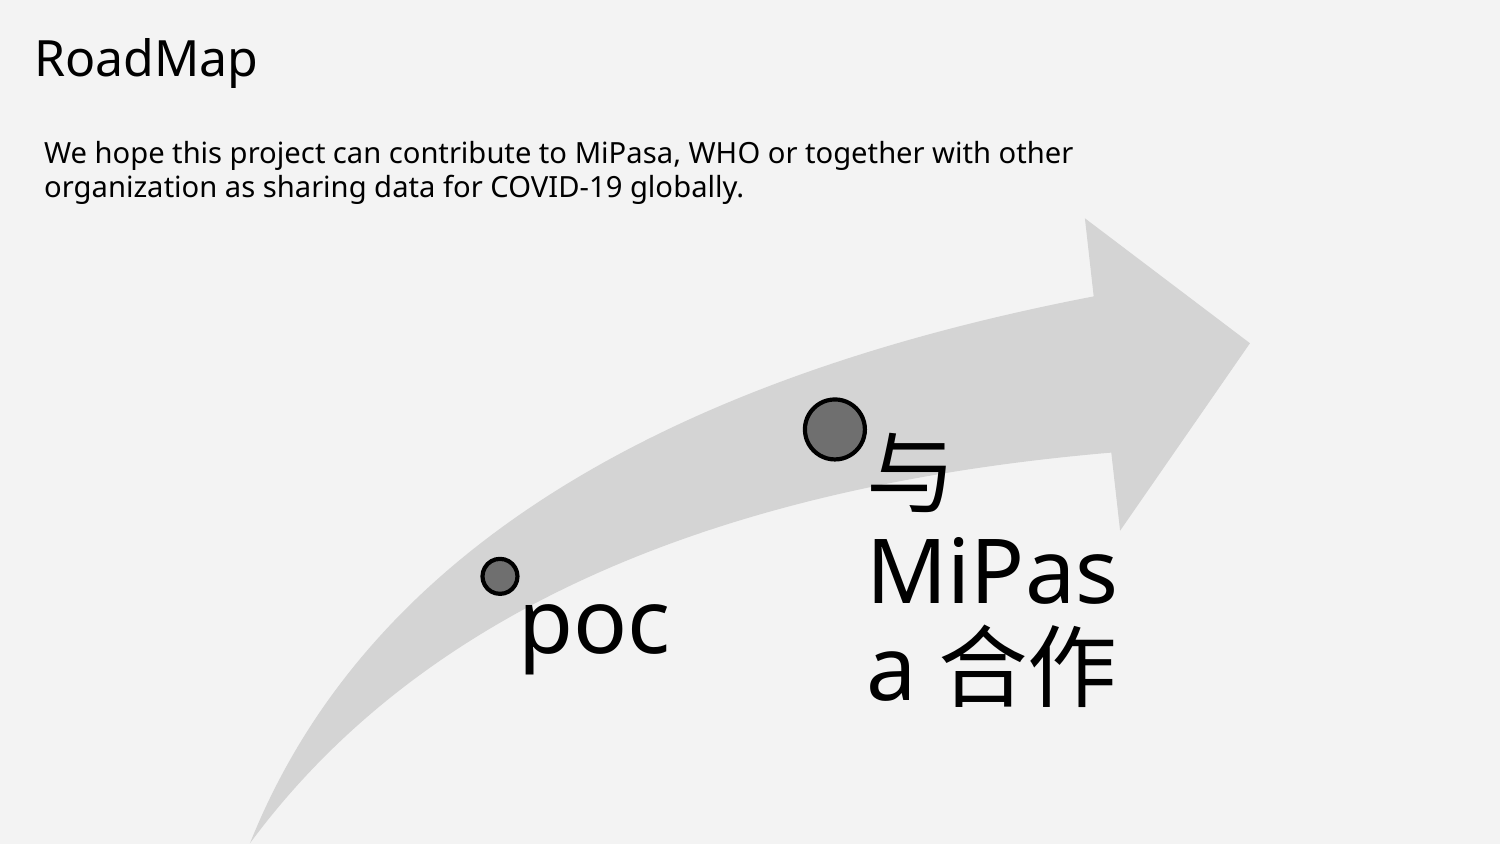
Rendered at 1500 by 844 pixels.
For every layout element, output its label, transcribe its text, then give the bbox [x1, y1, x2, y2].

text_box RoadMap [34, 32, 714, 92]
text_box We hope this project can contribute to MiPasa, WHO or together with other organization as sharing data for COVID-19 globally. [29, 126, 1105, 212]
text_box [249, 197, 1251, 844]
